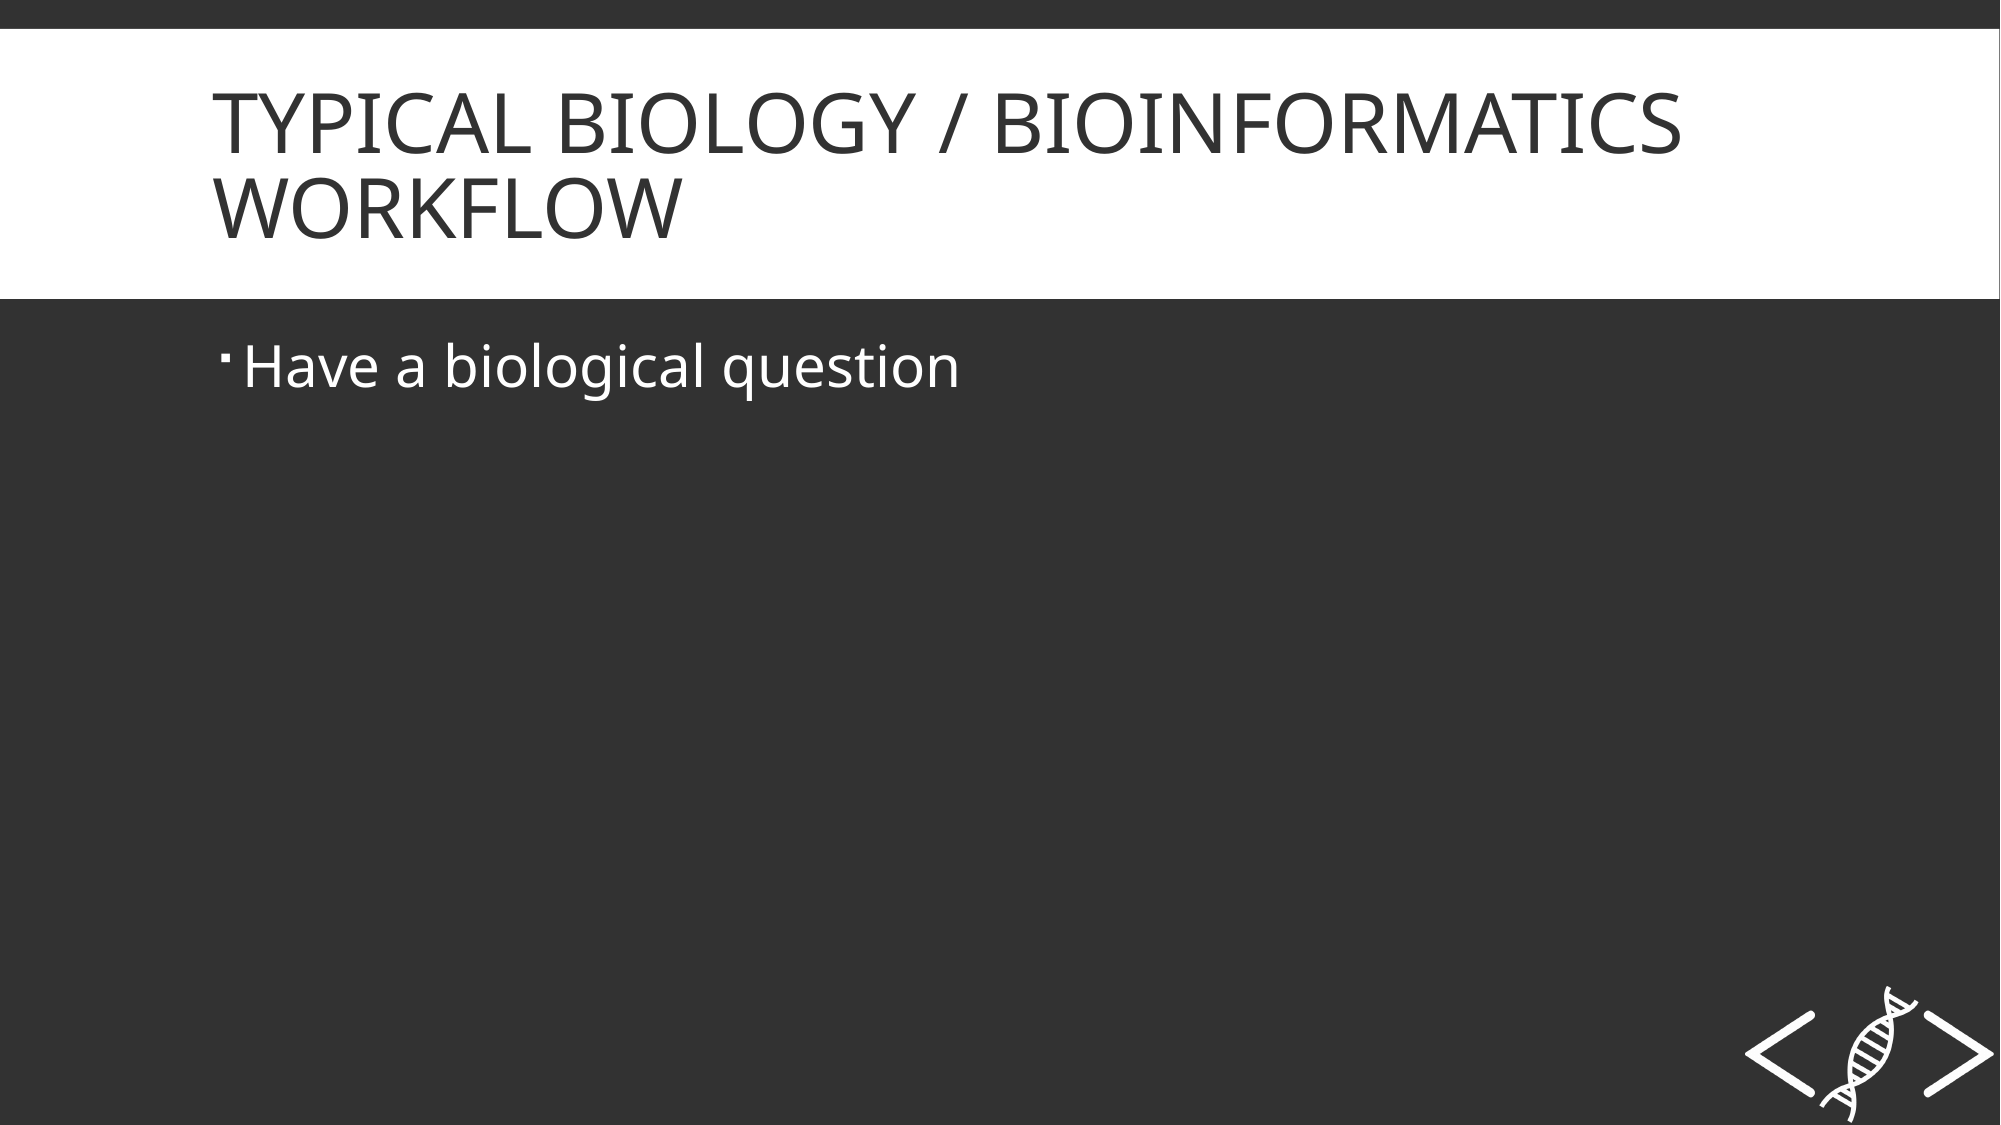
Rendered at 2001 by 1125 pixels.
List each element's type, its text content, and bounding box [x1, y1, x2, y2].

title Typical biology / bioinformatics workflow [197, 46, 1803, 295]
picture [1739, 923, 2000, 1125]
list Have a biological question [197, 329, 1803, 1020]
